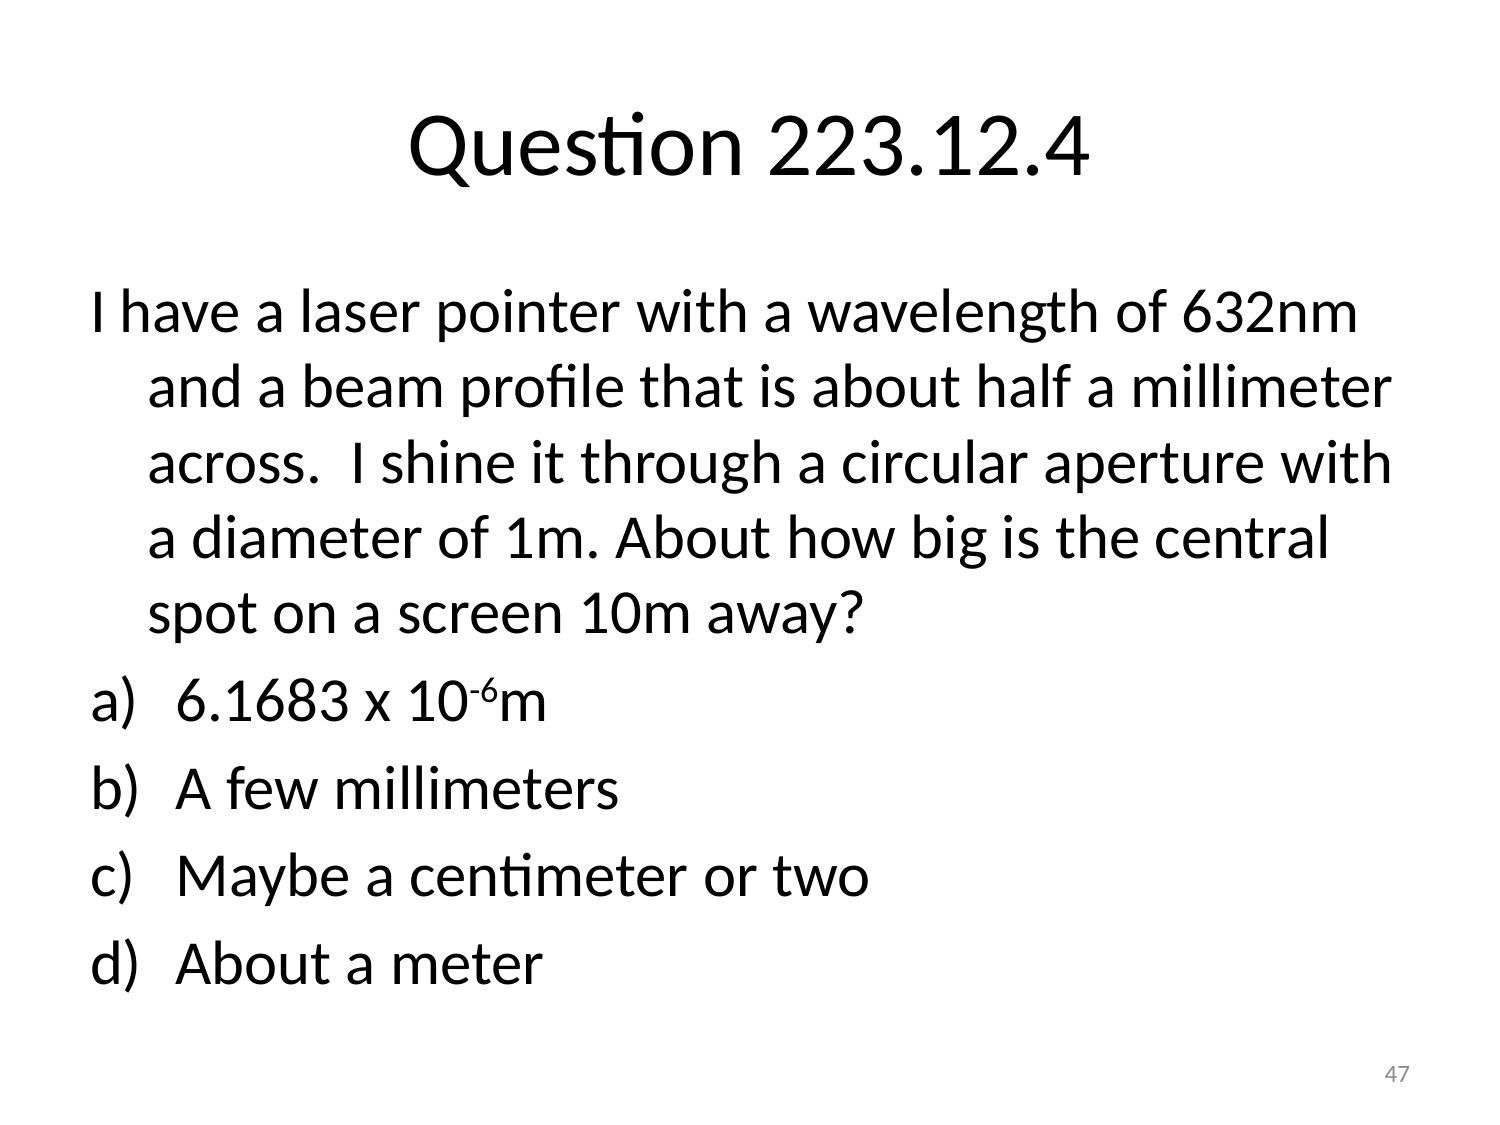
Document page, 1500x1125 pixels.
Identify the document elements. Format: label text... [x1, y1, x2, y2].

title Question 223.12.4 [75, 45, 1425, 233]
slide_number 47 [1074, 1042, 1425, 1103]
list I have a laser pointer with a wavelength of 632nm and a beam profile that is about half a millimeter across. I shine it through a circular aperture with a diameter of 1m. About how big is the central spot on a screen 10m away? 6.1683 x 10-6m A few millimeters Maybe a centimeter or two About a meter [75, 262, 1425, 1005]
